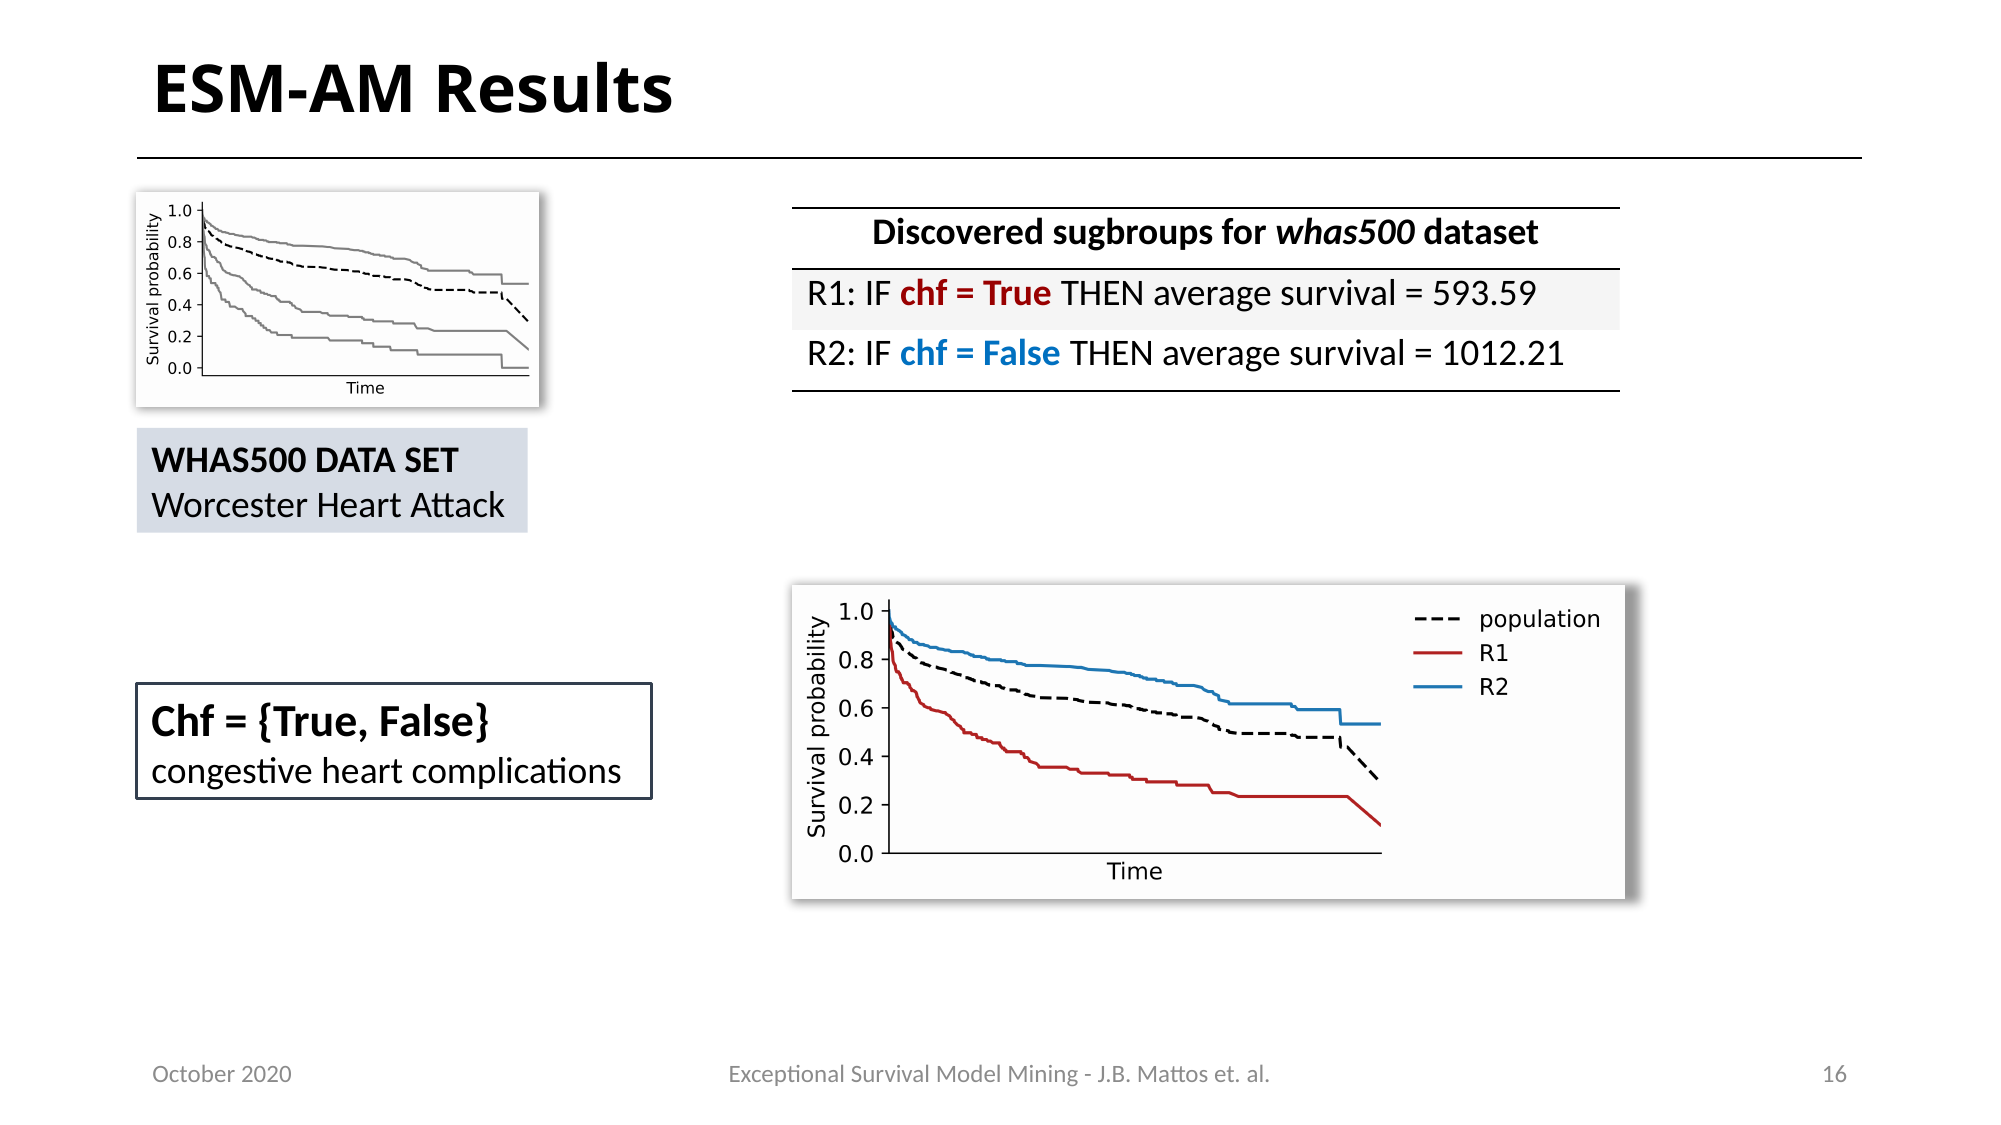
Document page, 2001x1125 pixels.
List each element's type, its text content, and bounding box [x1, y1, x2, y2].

table_cell R2: IF chf = False THEN average survival = 1012.21 [792, 330, 1620, 390]
table_header Discovered sugbroups for whas500 dataset [792, 209, 1620, 268]
text_box Chf = {True, False} congestive heart complications [136, 683, 652, 799]
title ESM-AM Results [137, 48, 1863, 135]
picture [791, 585, 1625, 899]
text_box WHAS500 DATA SET Worcester Heart Attack [136, 427, 528, 533]
table_cell R1: IF chf = True THEN average survival = 593.59 [792, 270, 1620, 330]
footer Exceptional Survival Model Mining - J.B. Mattos et. al. [662, 1042, 1338, 1103]
slide_number 16 [1412, 1042, 1863, 1103]
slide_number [137, 1042, 588, 1103]
picture [136, 192, 539, 407]
